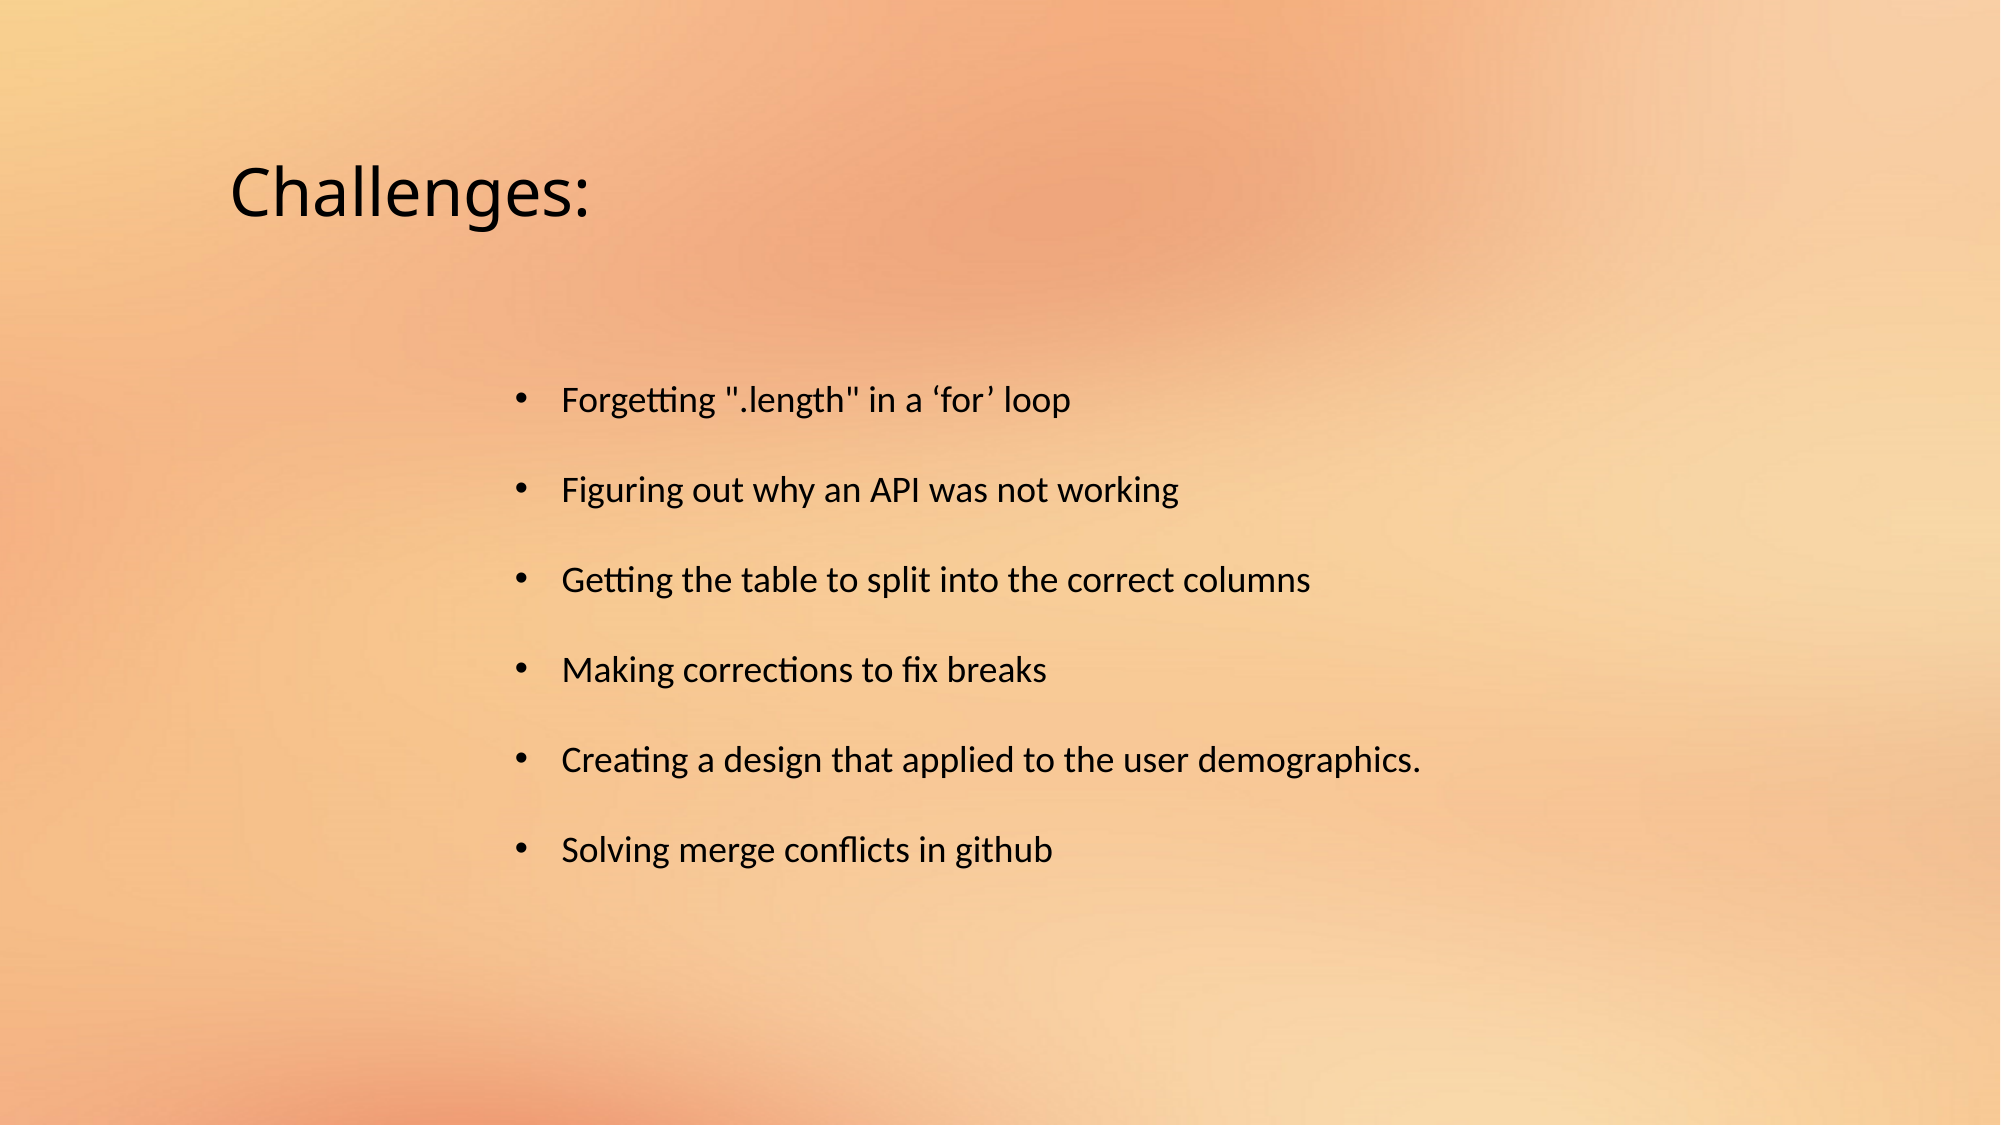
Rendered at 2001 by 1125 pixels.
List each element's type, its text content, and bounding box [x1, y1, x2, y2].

text_box Challenges: [214, 141, 919, 237]
text_box Forgetting ".length" in a ‘for’ loop Figuring out why an API was not working Getting the table to split into the correct columns Making corrections to fix breaks Creating a design that applied to the user demographics. Solving merge conflicts in github [500, 322, 1500, 877]
picture [0, 0, 2001, 1125]
